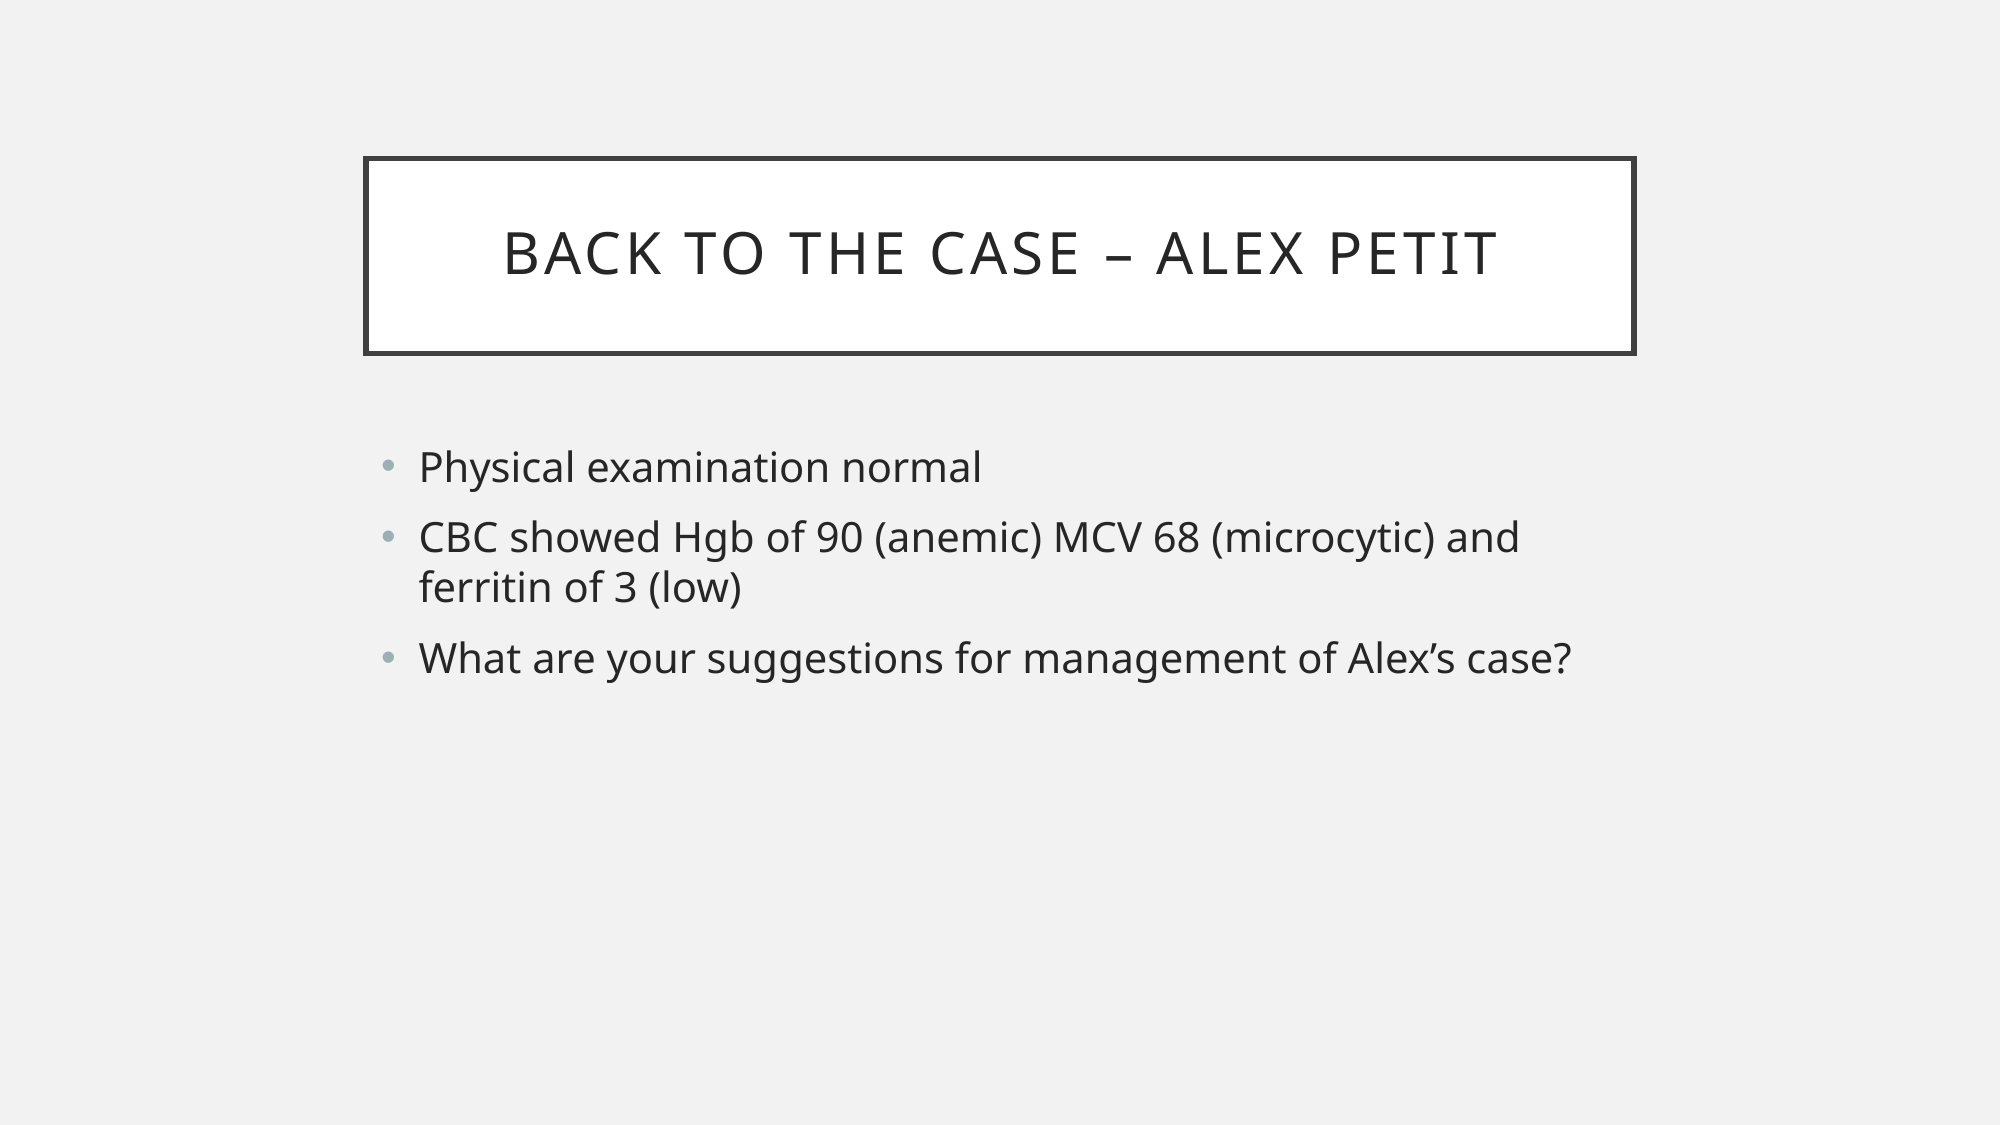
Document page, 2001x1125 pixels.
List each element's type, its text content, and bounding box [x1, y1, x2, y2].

list Physical examination normal CBC showed Hgb of 90 (anemic) MCV 68 (microcytic) and ferritin of 3 (low) What are your suggestions for management of Alex’s case? [366, 432, 1634, 942]
title Back to the Case – ALEX Petit [363, 156, 1637, 356]
